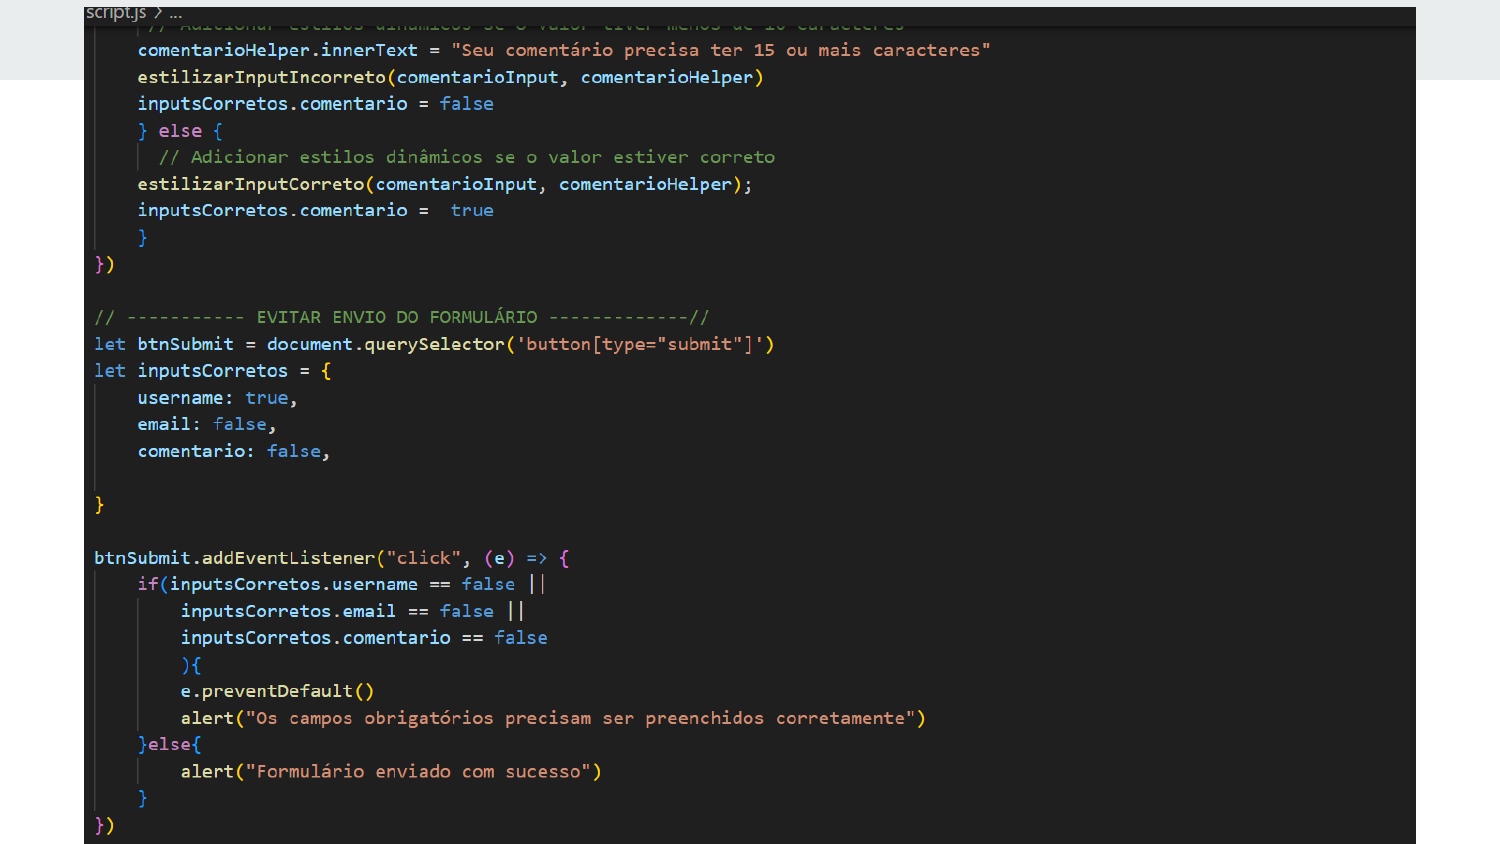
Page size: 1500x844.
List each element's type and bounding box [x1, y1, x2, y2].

picture [84, 7, 1416, 844]
